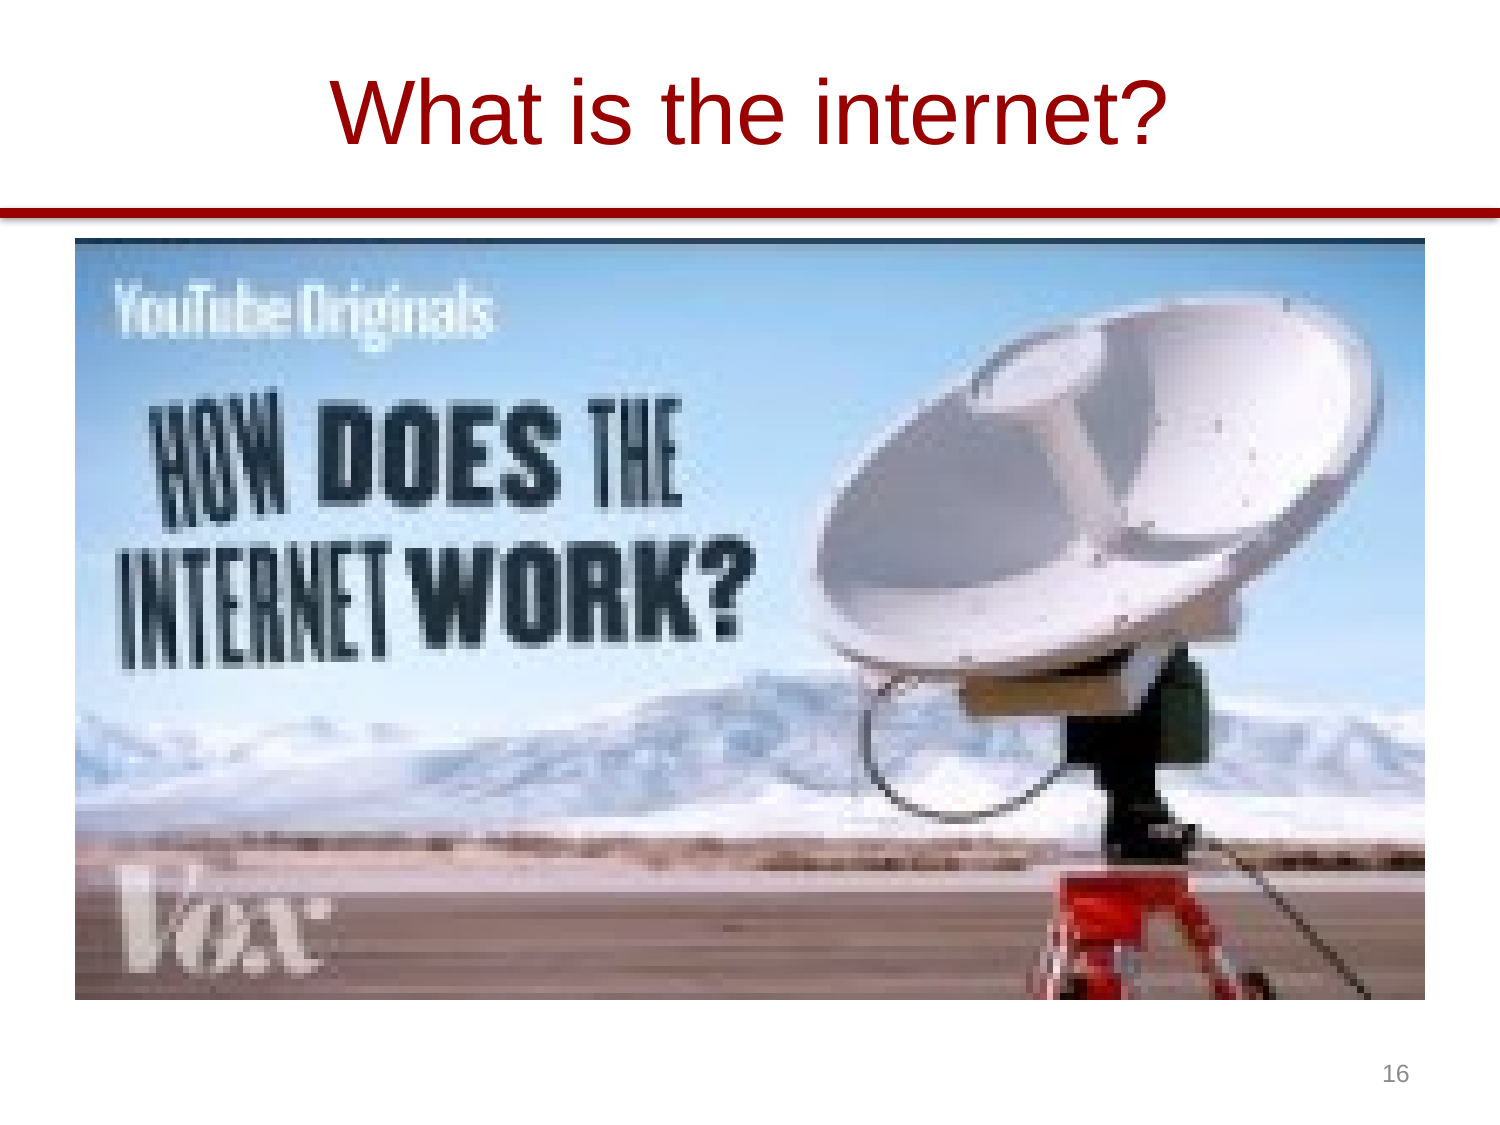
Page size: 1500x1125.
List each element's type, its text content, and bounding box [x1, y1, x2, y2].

slide_number 16 [1074, 1042, 1425, 1103]
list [74, 237, 1426, 1001]
title What is the internet? [75, 13, 1425, 202]
